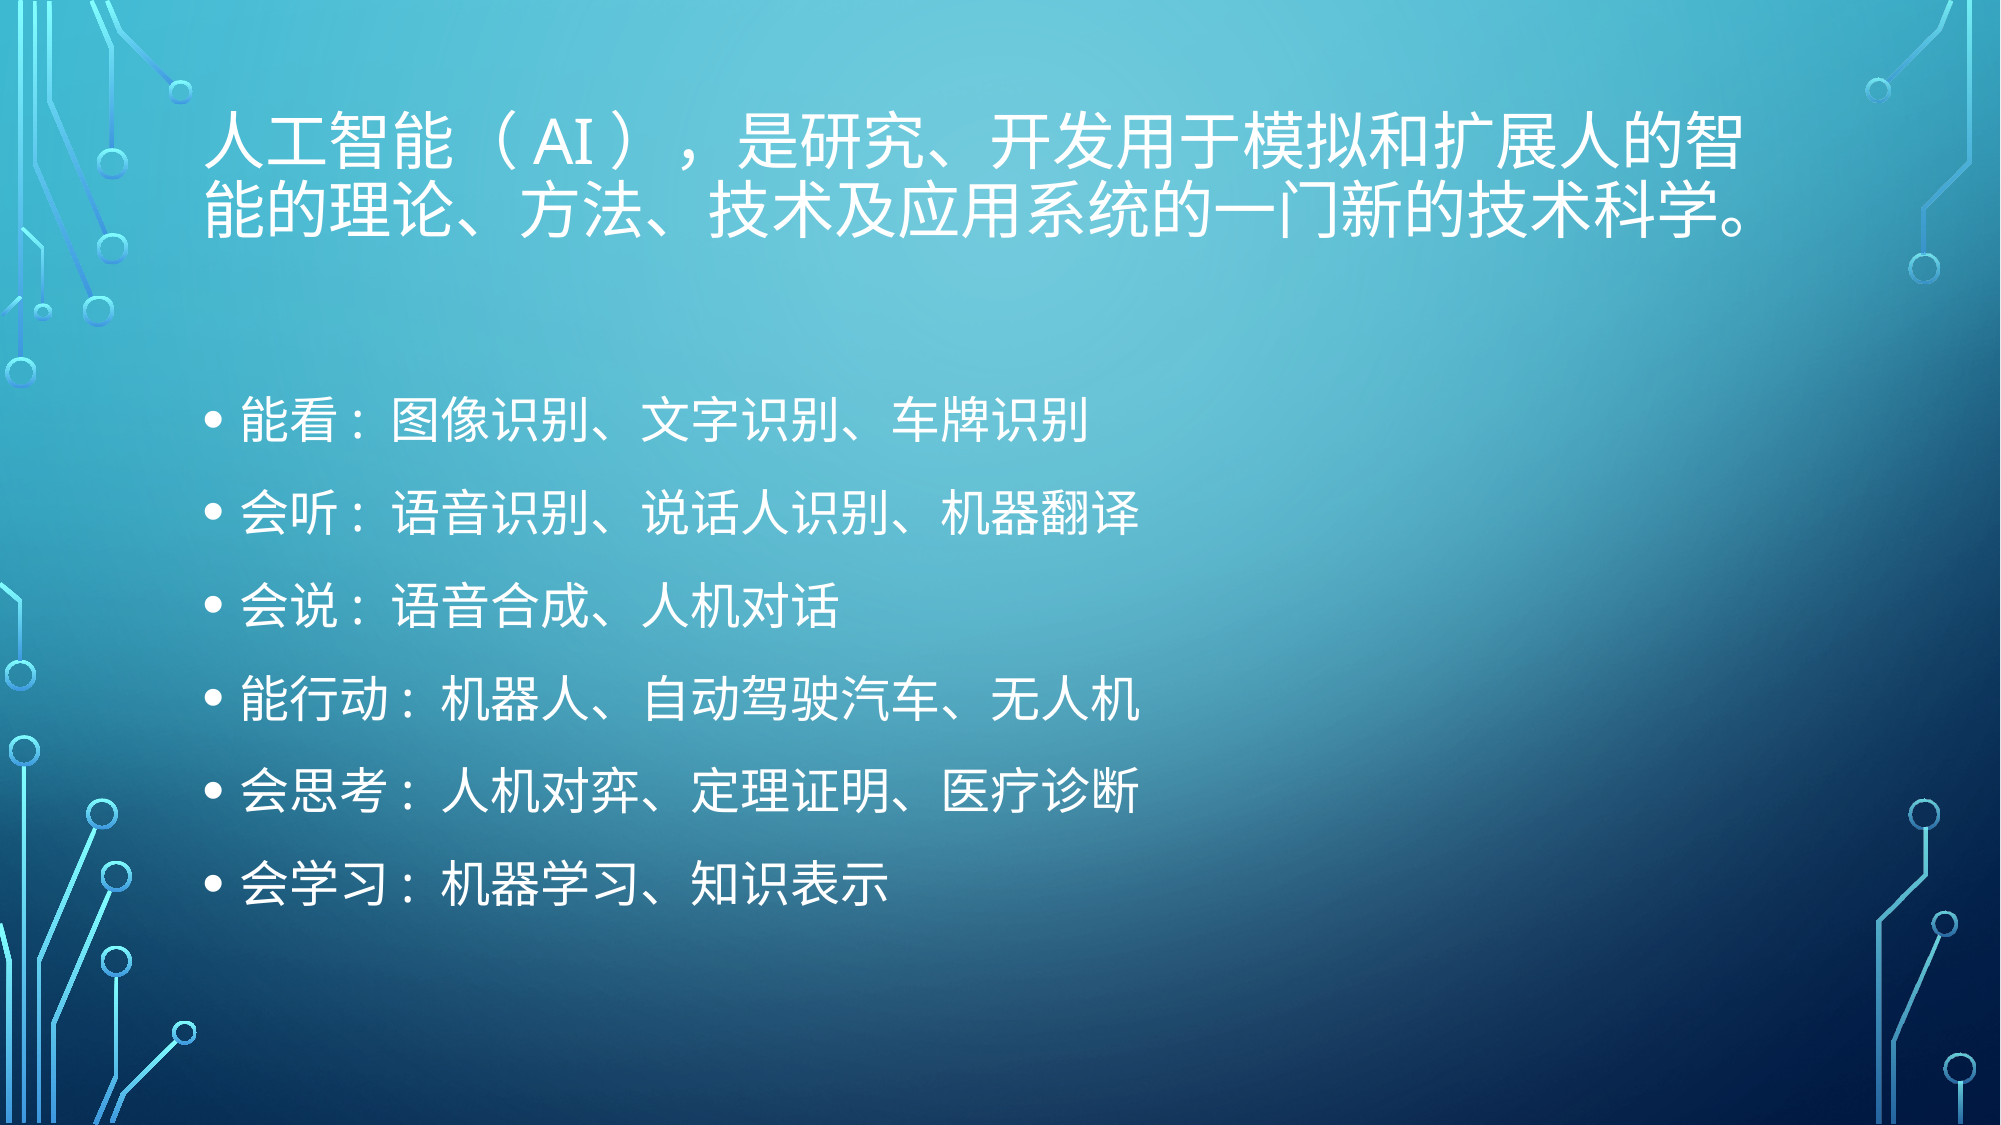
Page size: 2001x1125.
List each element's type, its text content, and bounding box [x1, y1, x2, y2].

list 能看: 图像识别、文字识别、车牌识别 会听: 语音识别、说话人识别、机器翻译 会说: 语音合成、人机对话 能行动: 机器人、自动驾驶汽车、无人机 会思考: 人机对弈、定理证明、医疗诊断 会学习: 机器学习、知识表示 [187, 369, 1813, 1068]
title 人工智能（AI），是研究、开发用于模拟和扩展人的智能的理论、方法、技术及应用系统的一门新的技术科学。 [187, 101, 1813, 344]
